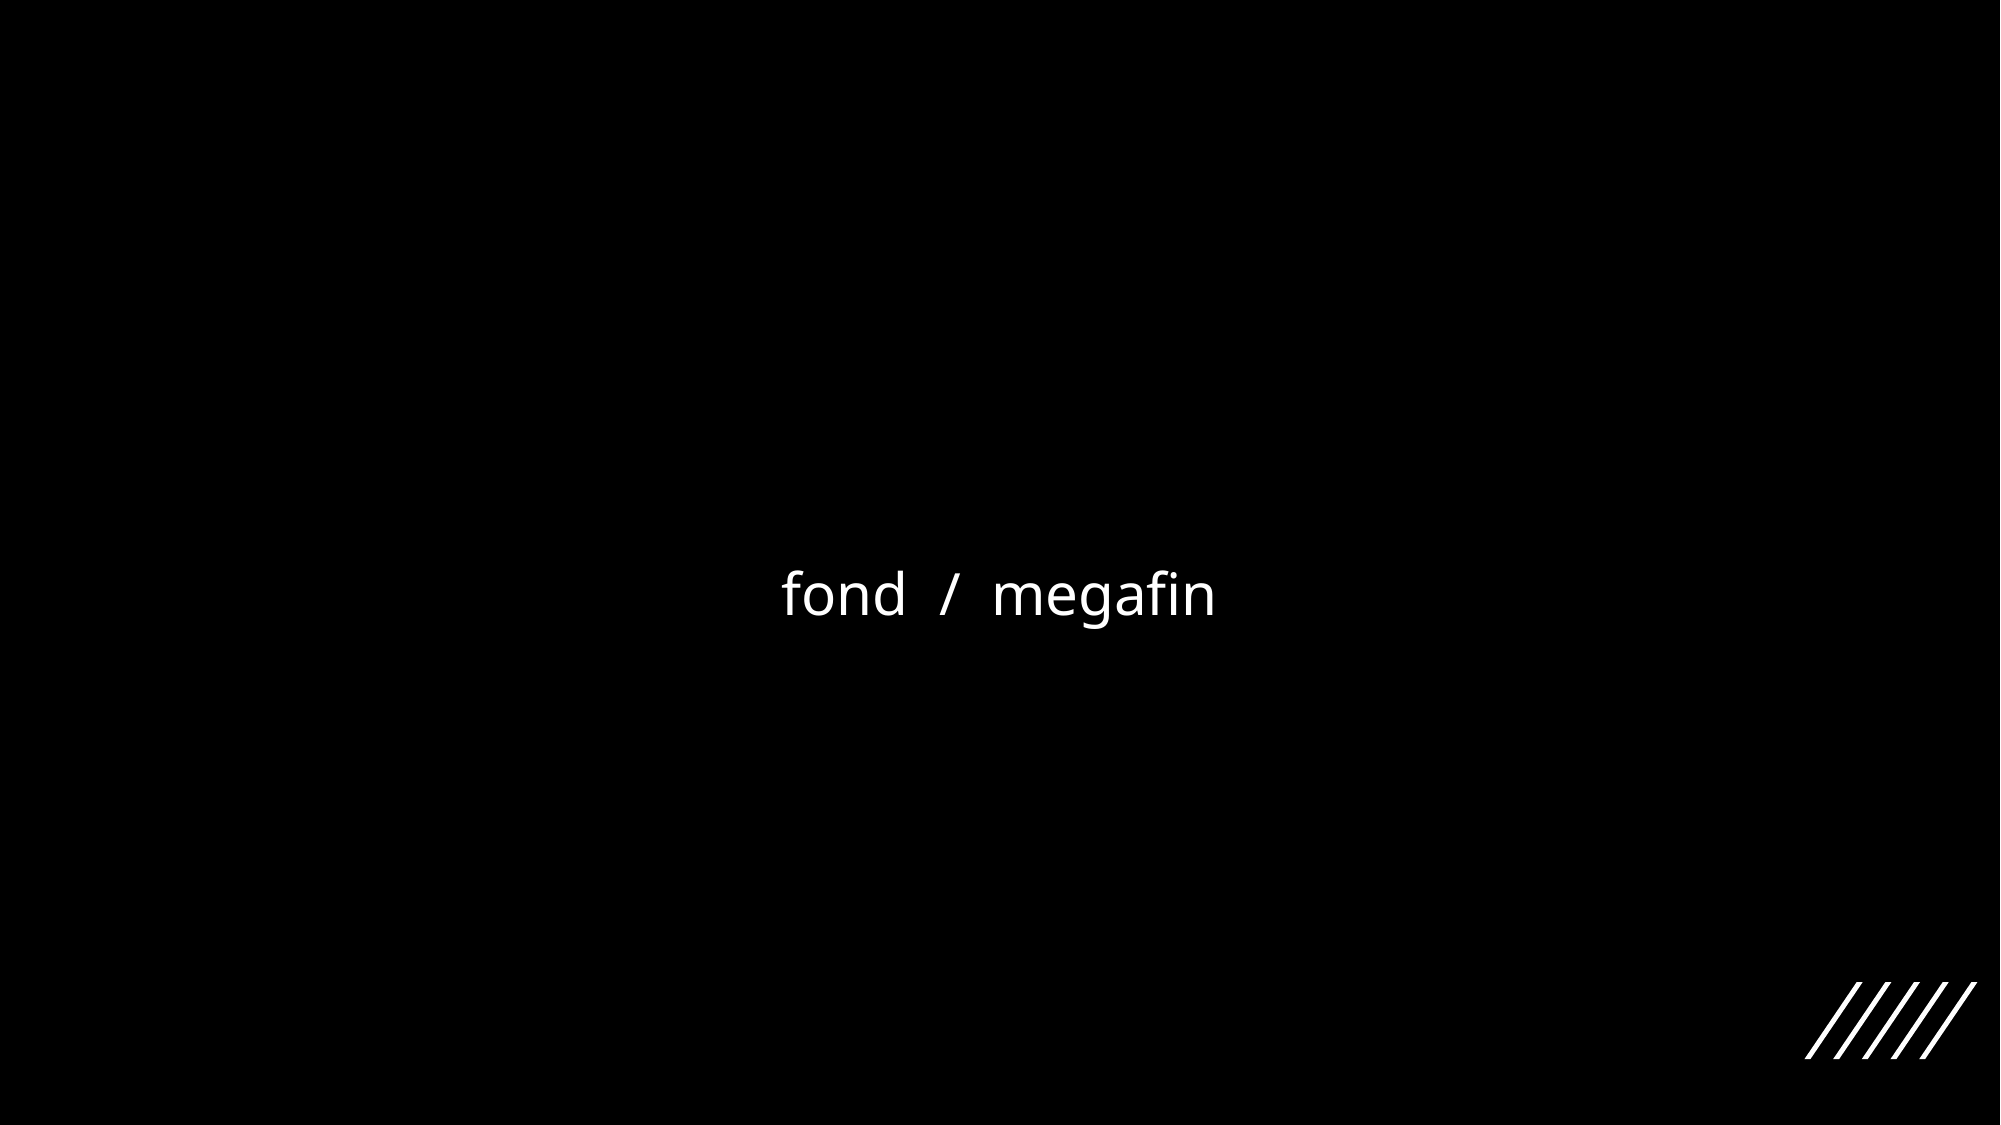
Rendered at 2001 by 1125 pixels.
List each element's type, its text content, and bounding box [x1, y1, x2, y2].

list fond / megafin [137, 299, 1863, 1014]
